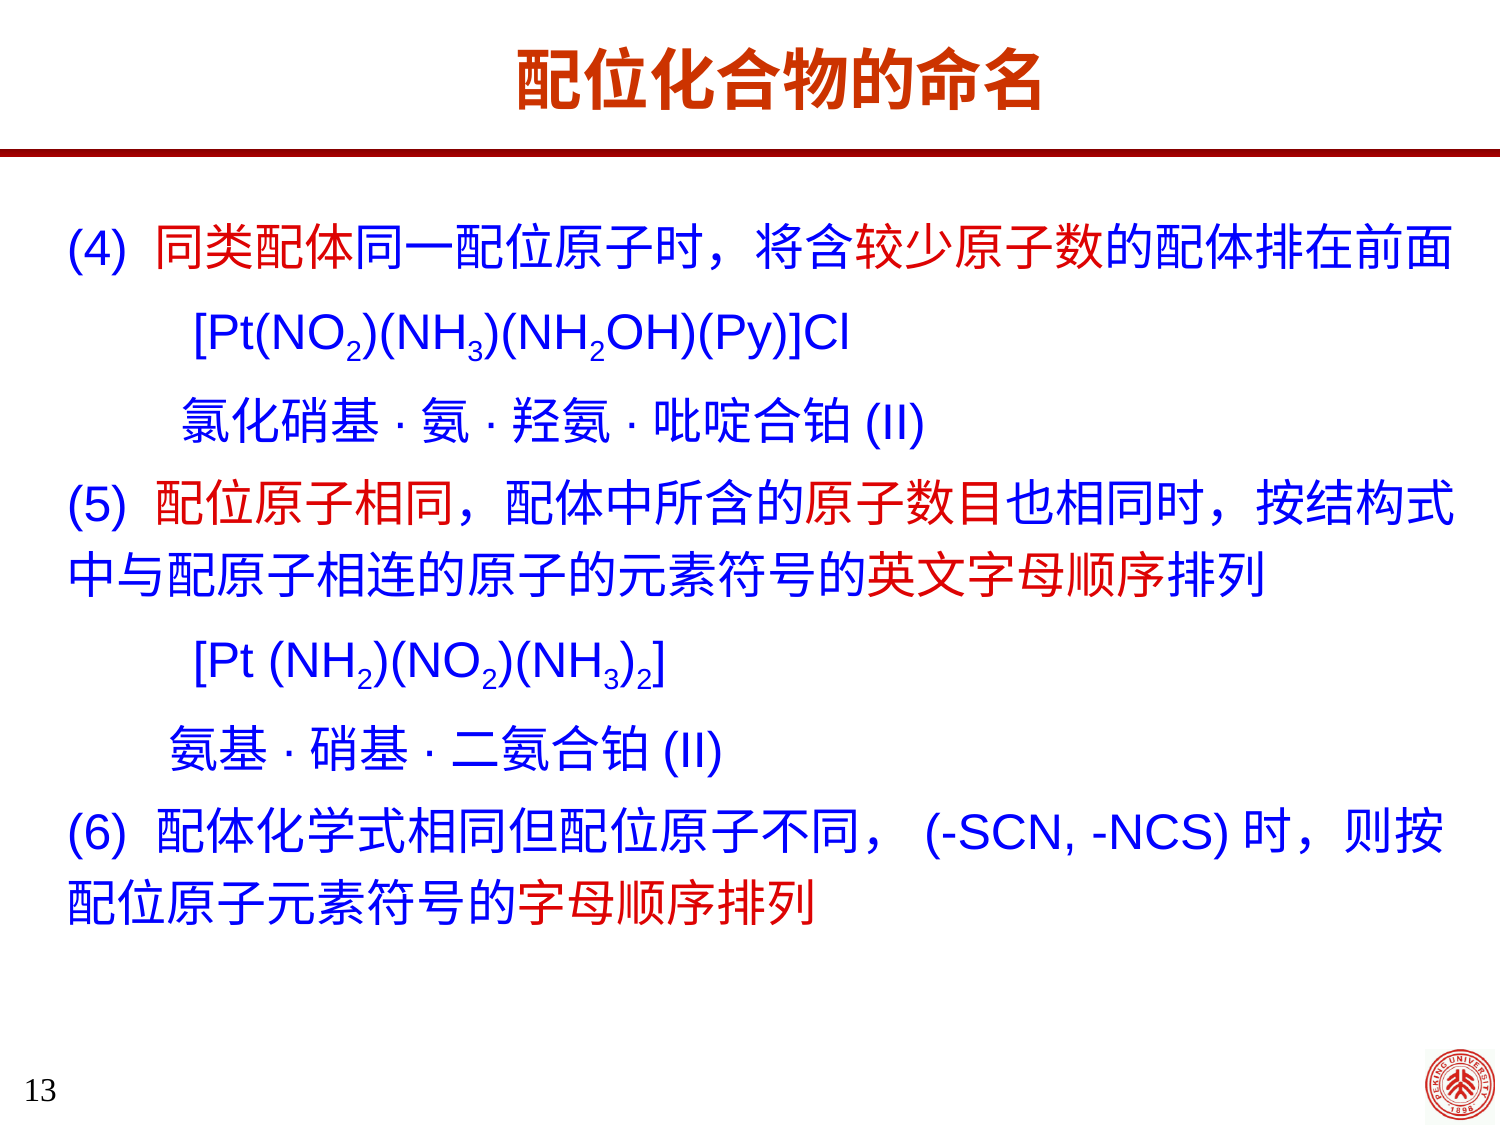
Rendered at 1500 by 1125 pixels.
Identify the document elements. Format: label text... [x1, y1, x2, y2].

text_box (4) 同类配体同一配位原子时，将含较少原子数的配体排在前面 [Pt(NO2)(NH3)(NH2OH)(Py)]Cl 氯化硝基·氨·羟氨·吡啶合铂(II) (5) 配位原子相同，配体中所含的原子数目也相同时，按结构式中与配原子相连的原子的元素符号的英文字母顺序排列 [Pt (NH2)(NO2)(NH3)2] 氨基·硝基·二氨合铂(II) (6) 配体化学式相同但配位原子不同，(-SCN, -NCS)时，则按 配位原子元素符号的字母顺序排列 [52, 196, 1471, 939]
text_box 配位化合物的命名 [444, 30, 1121, 126]
picture [1425, 1049, 1495, 1125]
text_box [0, 149, 1500, 157]
